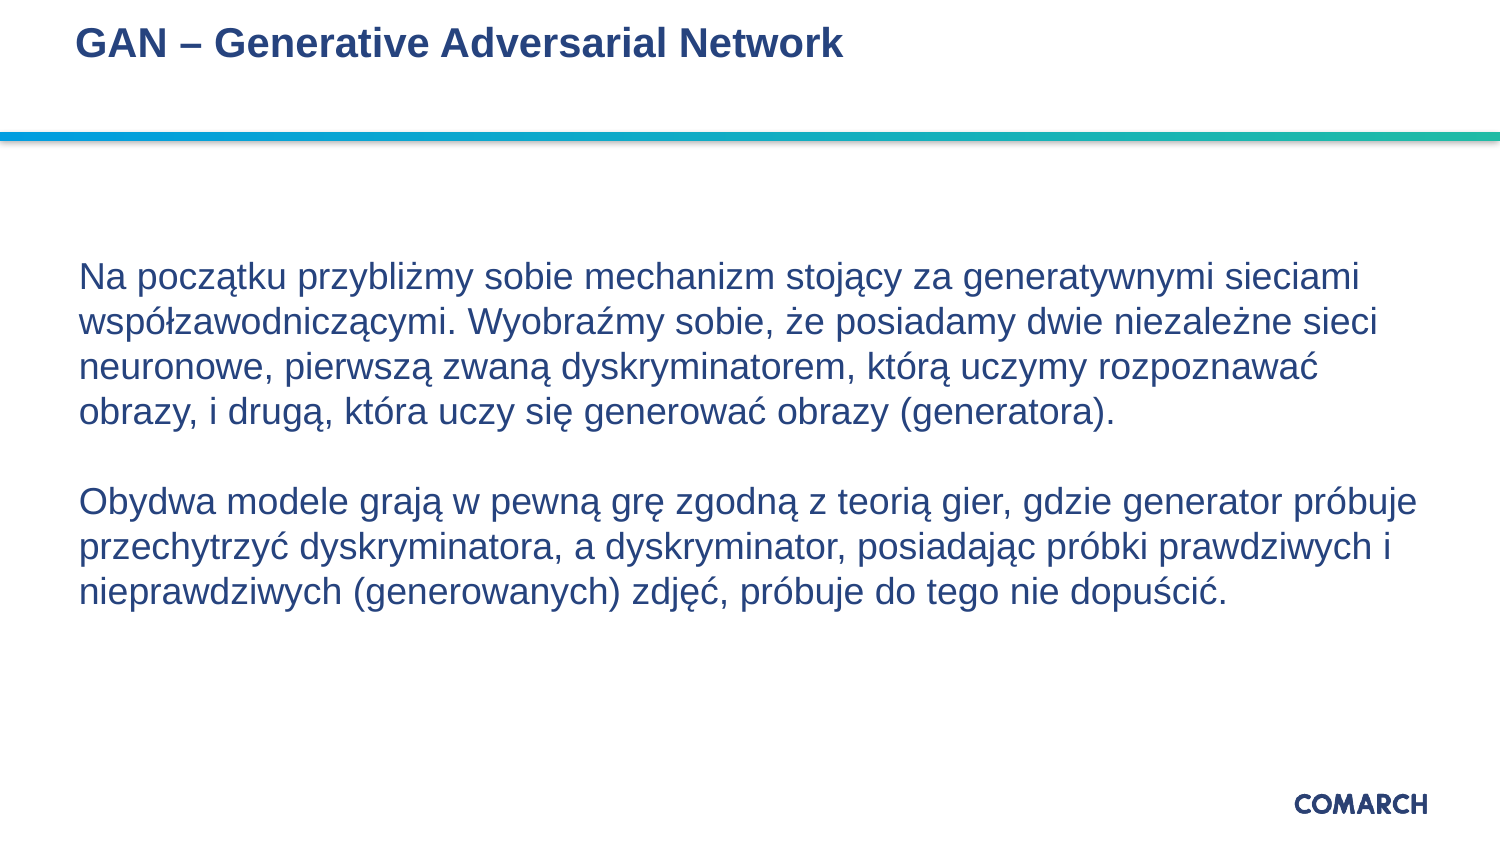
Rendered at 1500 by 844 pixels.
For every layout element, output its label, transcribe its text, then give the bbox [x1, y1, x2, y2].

list GAN – Generative Adversarial Network [75, 17, 1427, 132]
text_box Na początku przybliżmy sobie mechanizm stojący za generatywnymi sieciami współzawodniczącymi. Wyobraźmy sobie, że posiadamy dwie niezależne sieci neuronowe, pierwszą zwaną dyskryminatorem, którą uczymy rozpoznawać obrazy, i drugą, która uczy się generować obrazy (generatora). Obydwa modele grają w pewną grę zgodną z teorią gier, gdzie generator próbuje przechytrzyć dyskryminatora, a dyskryminator, posiadając próbki prawdziwych i nieprawdziwych (generowanych) zdjęć, próbuje do tego nie dopuścić. [63, 199, 1444, 620]
picture [1294, 793, 1427, 814]
